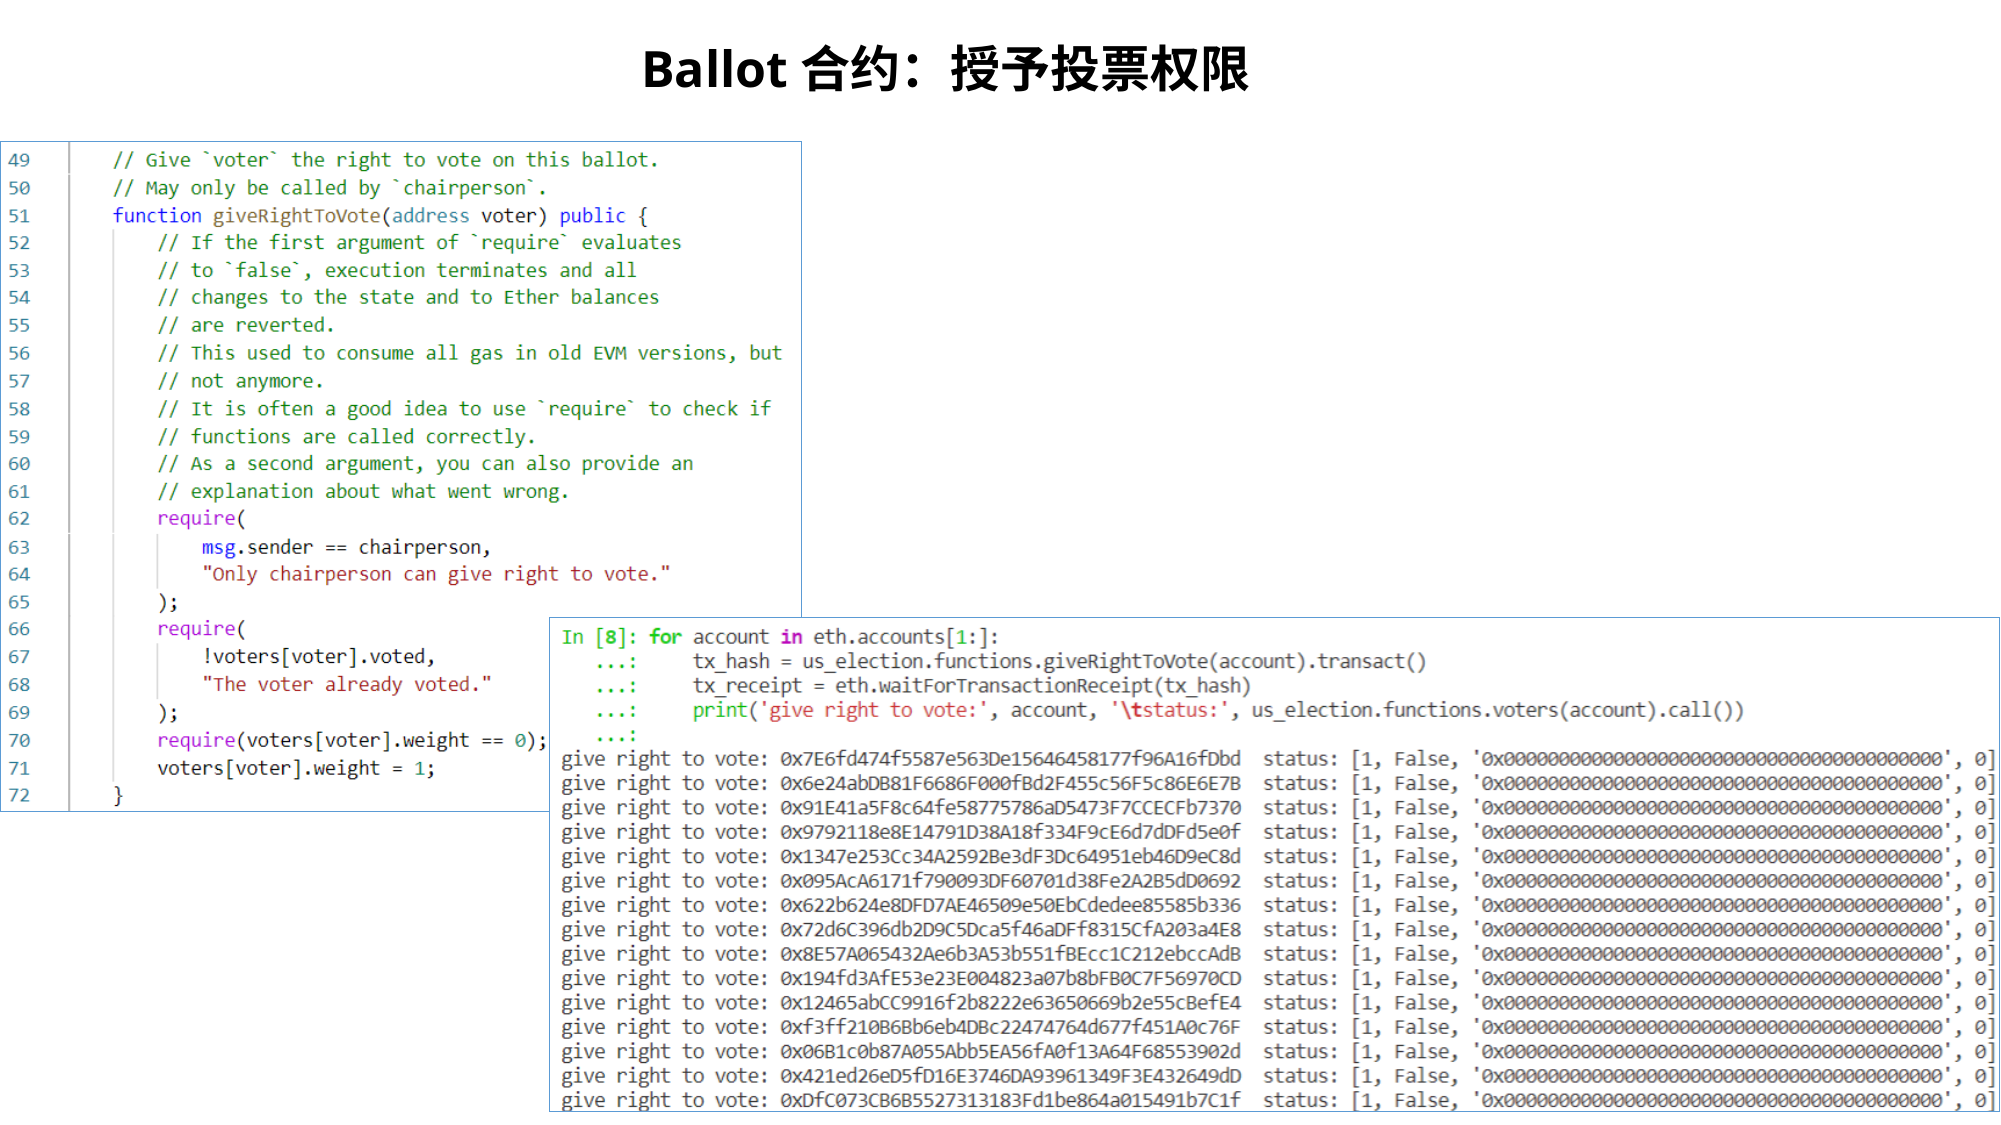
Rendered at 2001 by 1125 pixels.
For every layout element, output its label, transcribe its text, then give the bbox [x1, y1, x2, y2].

text_box Ballot合约：授予投票权限 [626, 30, 1266, 105]
picture [0, 141, 2000, 1112]
